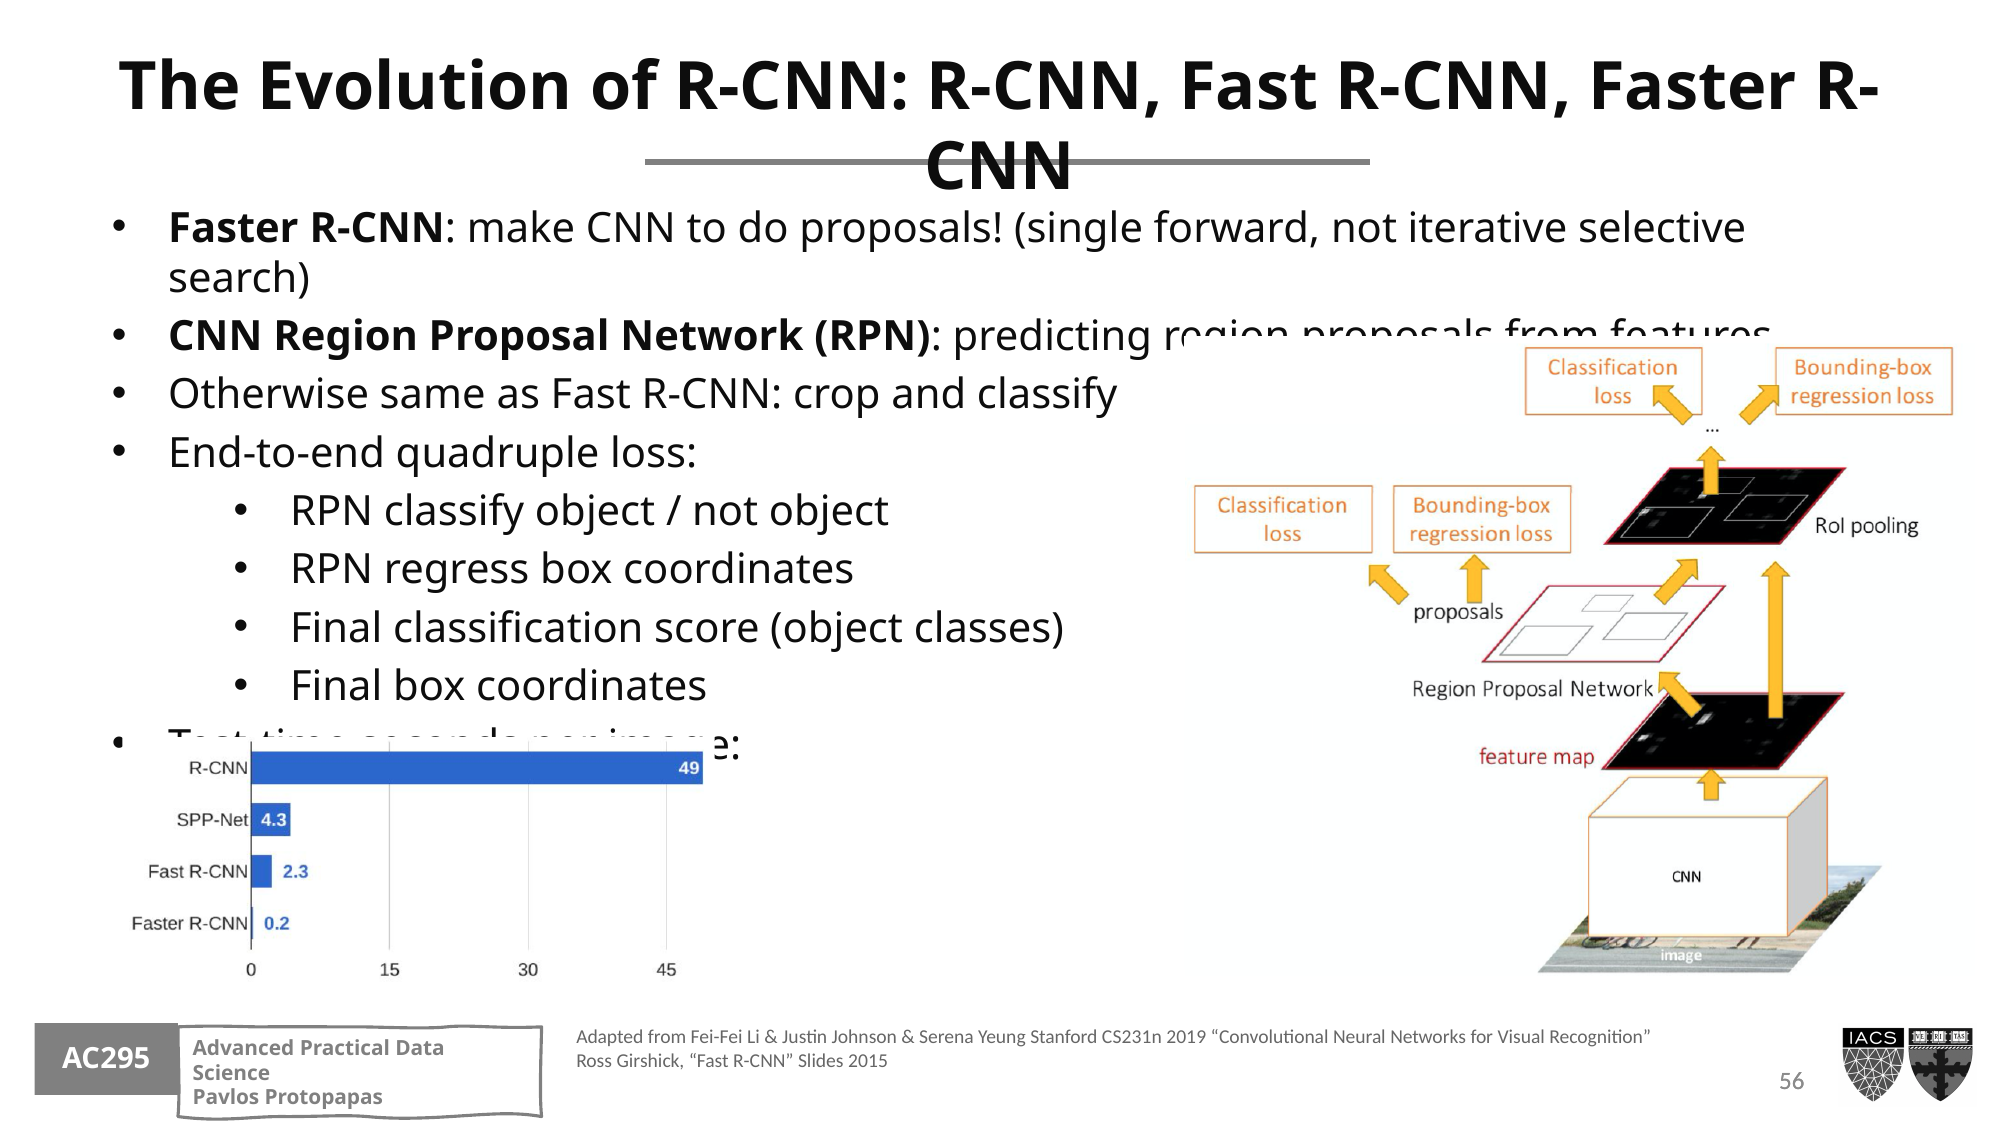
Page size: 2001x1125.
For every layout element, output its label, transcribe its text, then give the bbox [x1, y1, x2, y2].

picture [1184, 335, 1975, 983]
title The Evolution of R-CNN: R-CNN, Fast R-CNN, Faster R-CNN [57, 35, 1943, 162]
picture [1838, 1023, 1977, 1107]
slide_number 56 [1353, 1049, 1820, 1110]
text_box Adapted from Fei-Fei Li & Justin Johnson & Serena Yeung Stanford CS231n 2019 “Convolutional Neural Networks for Visual Recognition” Ross Girshick, “Fast R-CNN” Slides 2015 [556, 1004, 1767, 1095]
picture [122, 737, 715, 990]
list Faster R-CNN: make CNN to do proposals! (single forward, not iterative selective search) CNN Region Proposal Network (RPN): predicting region proposals from features Otherwise same as Fast R-CNN: crop and classify End-to-end quadruple loss: RPN classify object / not object RPN regress box coordinates Final classification score (object classes) Final box coordinates Test-time seconds per image: [97, 193, 1903, 437]
